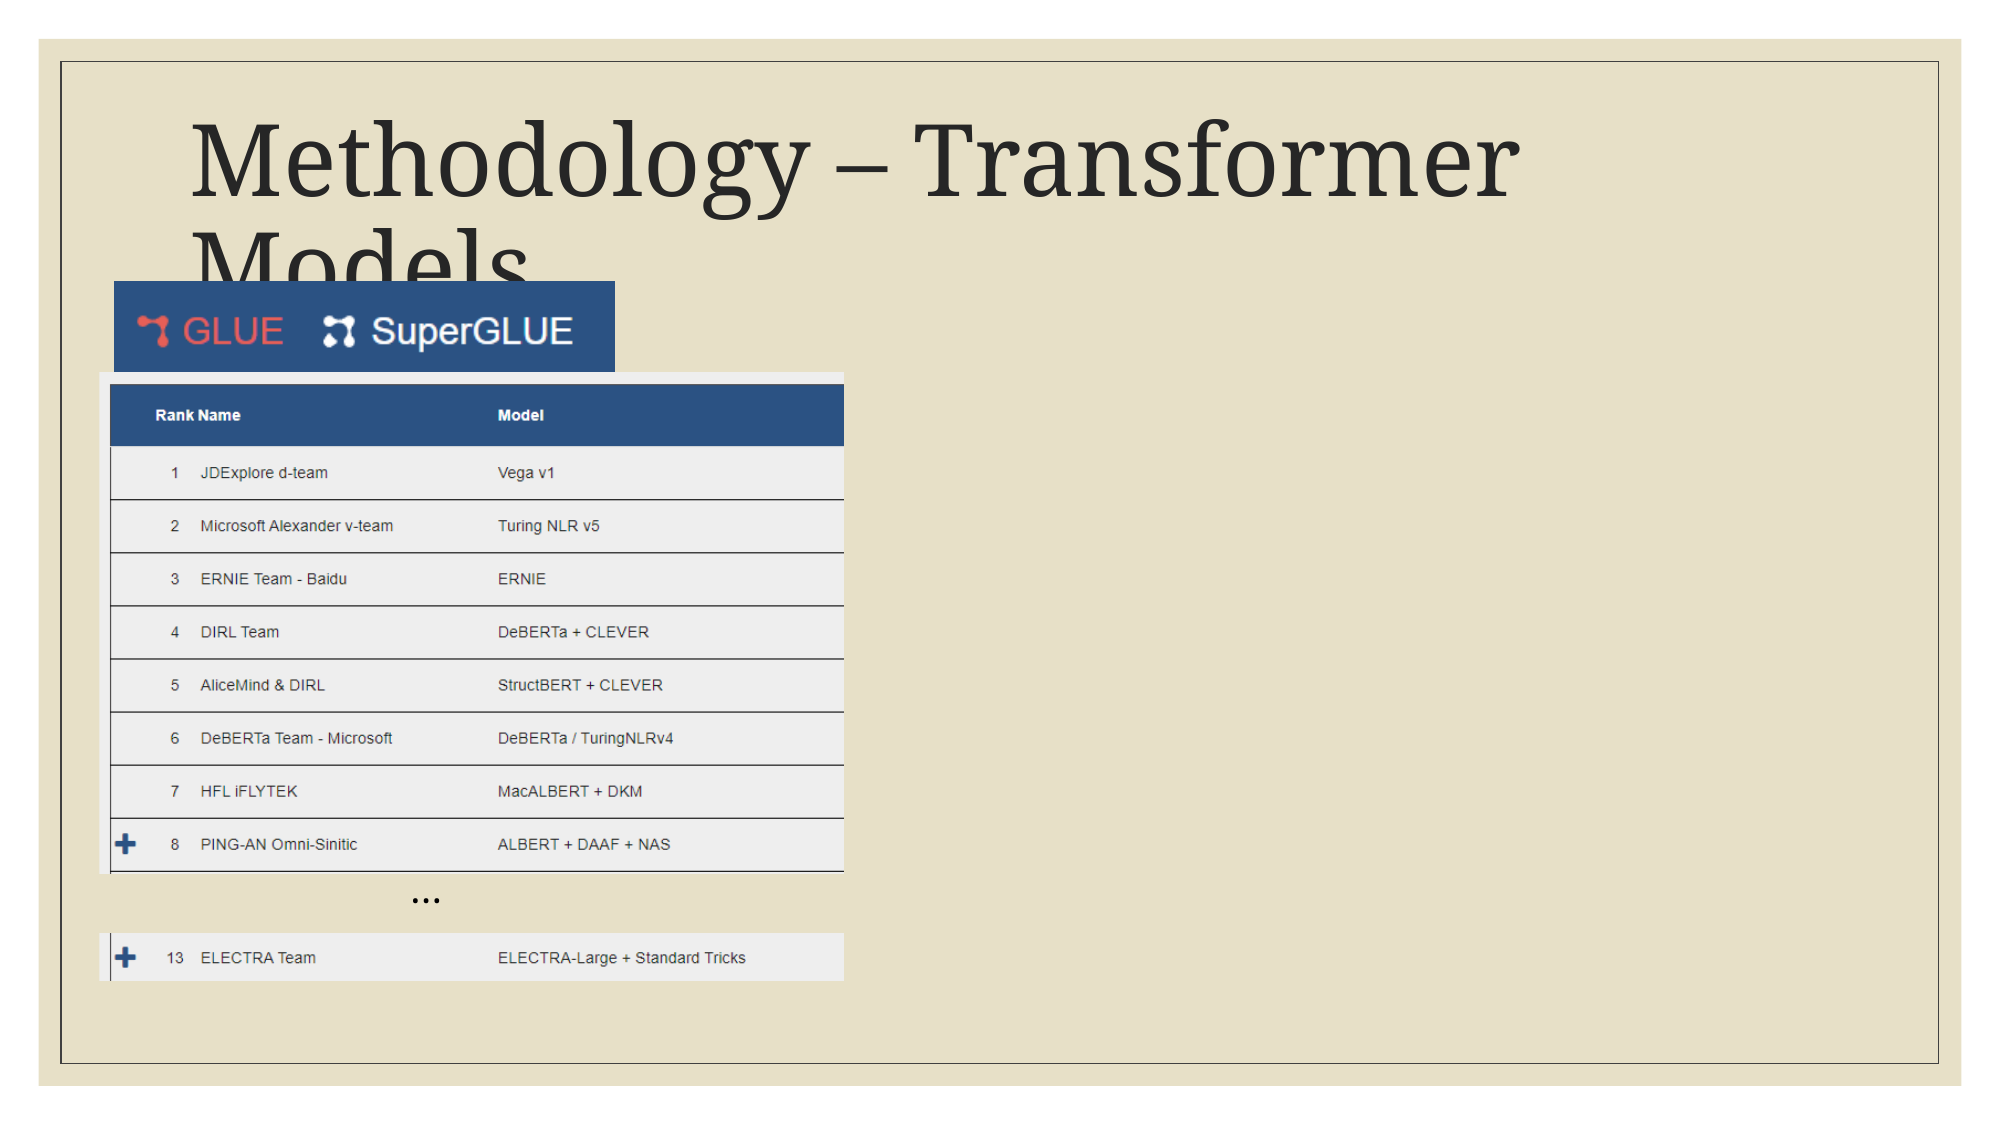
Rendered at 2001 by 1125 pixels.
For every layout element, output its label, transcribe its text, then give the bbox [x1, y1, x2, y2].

title Methodology – Transformer Models [174, 105, 1825, 331]
picture [99, 281, 844, 874]
text_box … [395, 880, 515, 929]
picture [99, 933, 844, 981]
